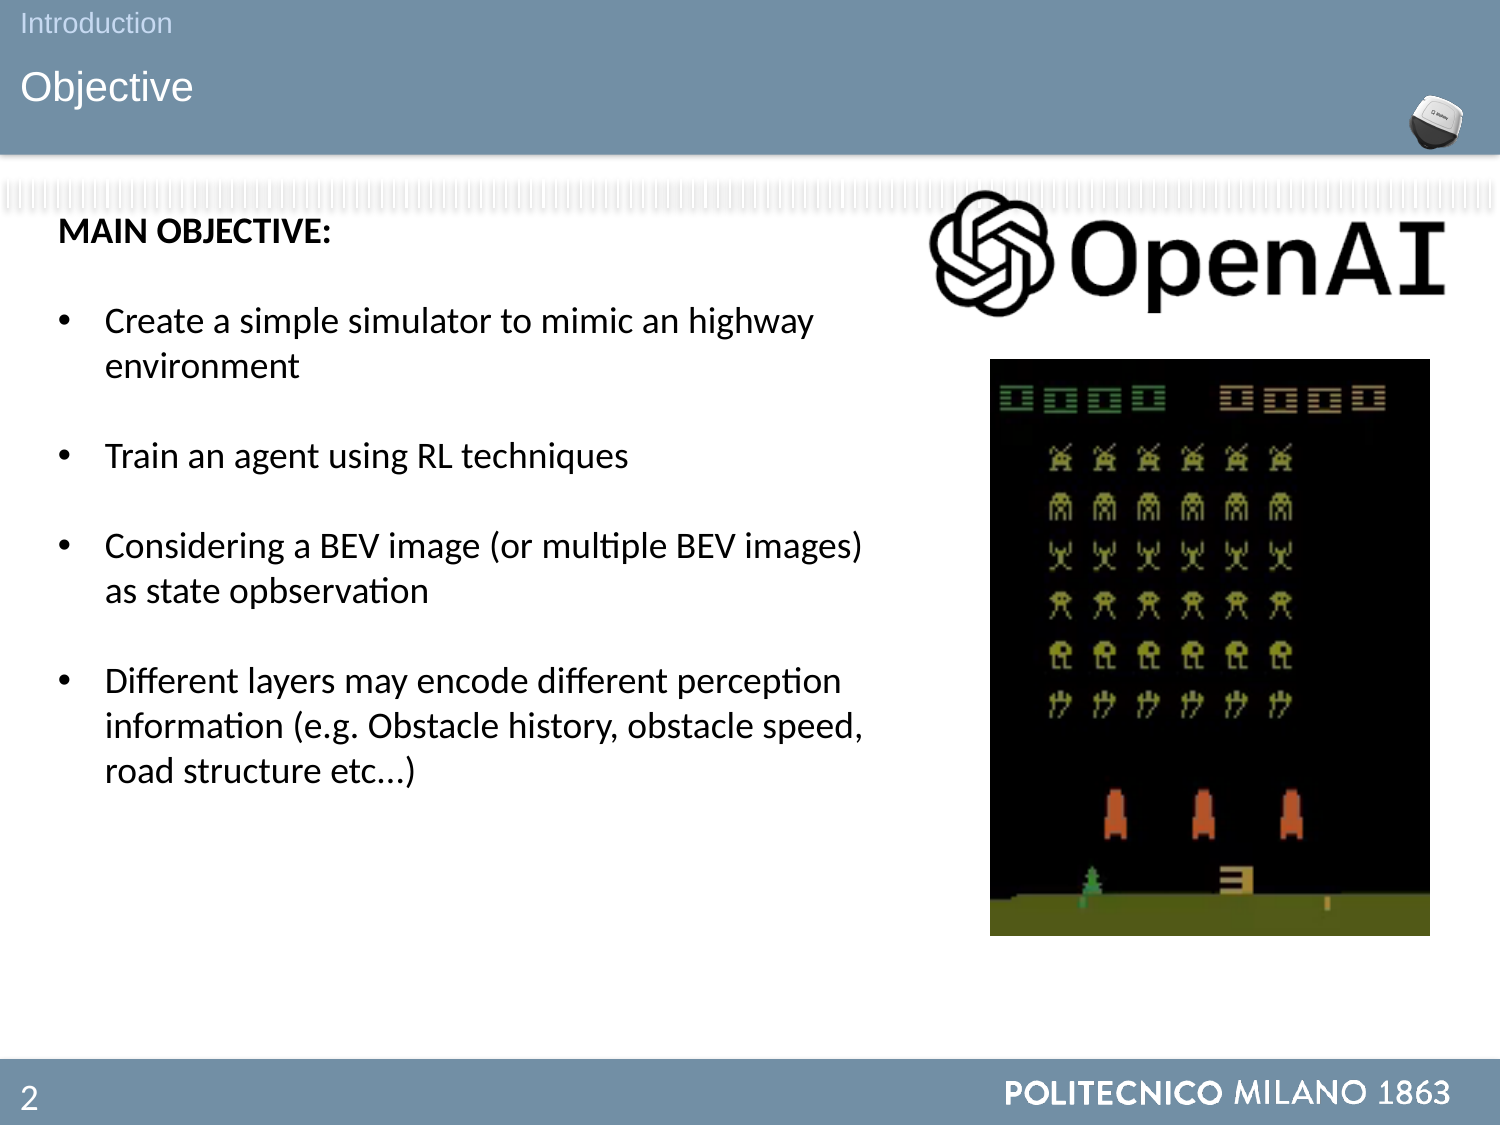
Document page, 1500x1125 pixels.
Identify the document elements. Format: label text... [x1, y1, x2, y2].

list Introduction [5, 0, 1456, 52]
slide_number 2 [4, 1065, 355, 1125]
picture [893, 84, 1500, 360]
picture [999, 1068, 1456, 1116]
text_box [989, 369, 1431, 937]
text_box MAIN OBJECTIVE: Create a simple simulator to mimic an highway environment Train an agent using RL techniques Considering a BEV image (or multiple BEV images) as state opbservation Different layers may encode different perception information (e.g. Obstacle history, obstacle speed, road structure etc...) [43, 199, 882, 844]
list Objective [4, 52, 1456, 107]
